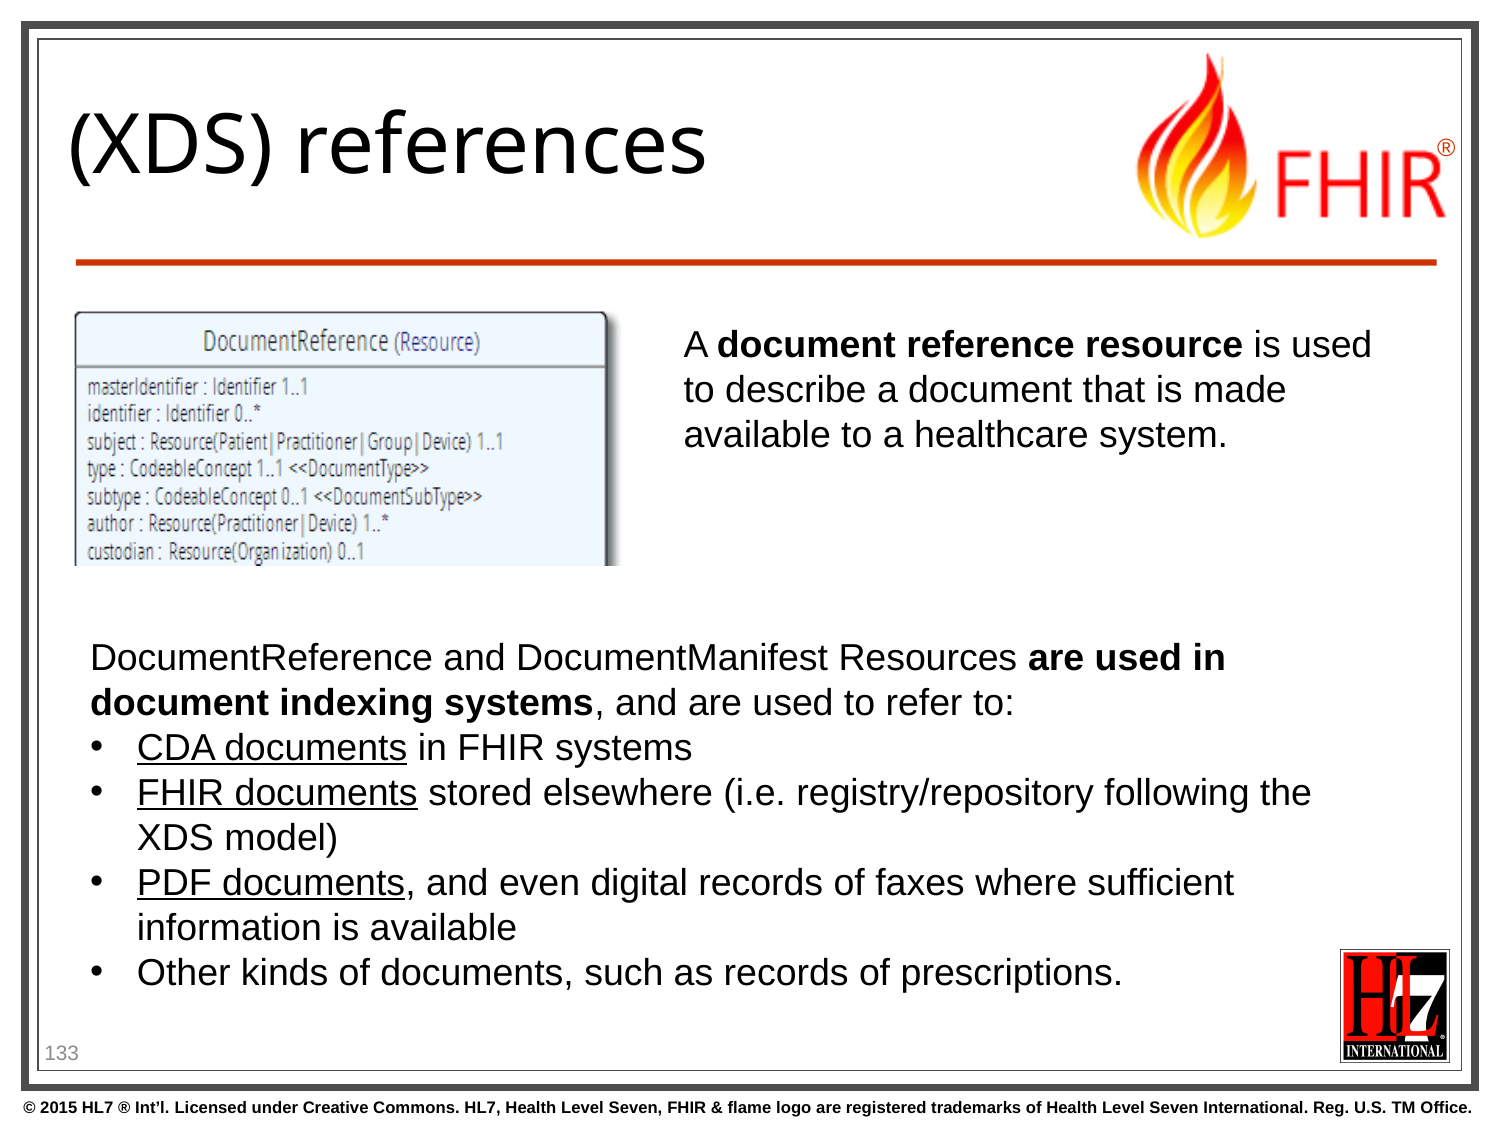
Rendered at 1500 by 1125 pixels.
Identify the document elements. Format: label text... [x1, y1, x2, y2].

text_box A document reference resource is used to describe a document that is made available to a healthcare system. [673, 312, 1413, 508]
picture [1340, 949, 1450, 1063]
text_box DocumentReference and DocumentManifest Resources are used in document indexing systems, and are used to refer to: CDA documents in FHIR systems FHIR documents stored elsewhere (i.e. registry/repository following the XDS model) PDF documents, and even digital records of faxes where sufficient information is available Other kinds of documents, such as records of prescriptions. [75, 625, 1413, 1046]
title (XDS) references [53, 54, 1128, 244]
picture [1124, 42, 1458, 249]
picture [49, 304, 669, 567]
slide_number 133 [29, 1034, 148, 1071]
